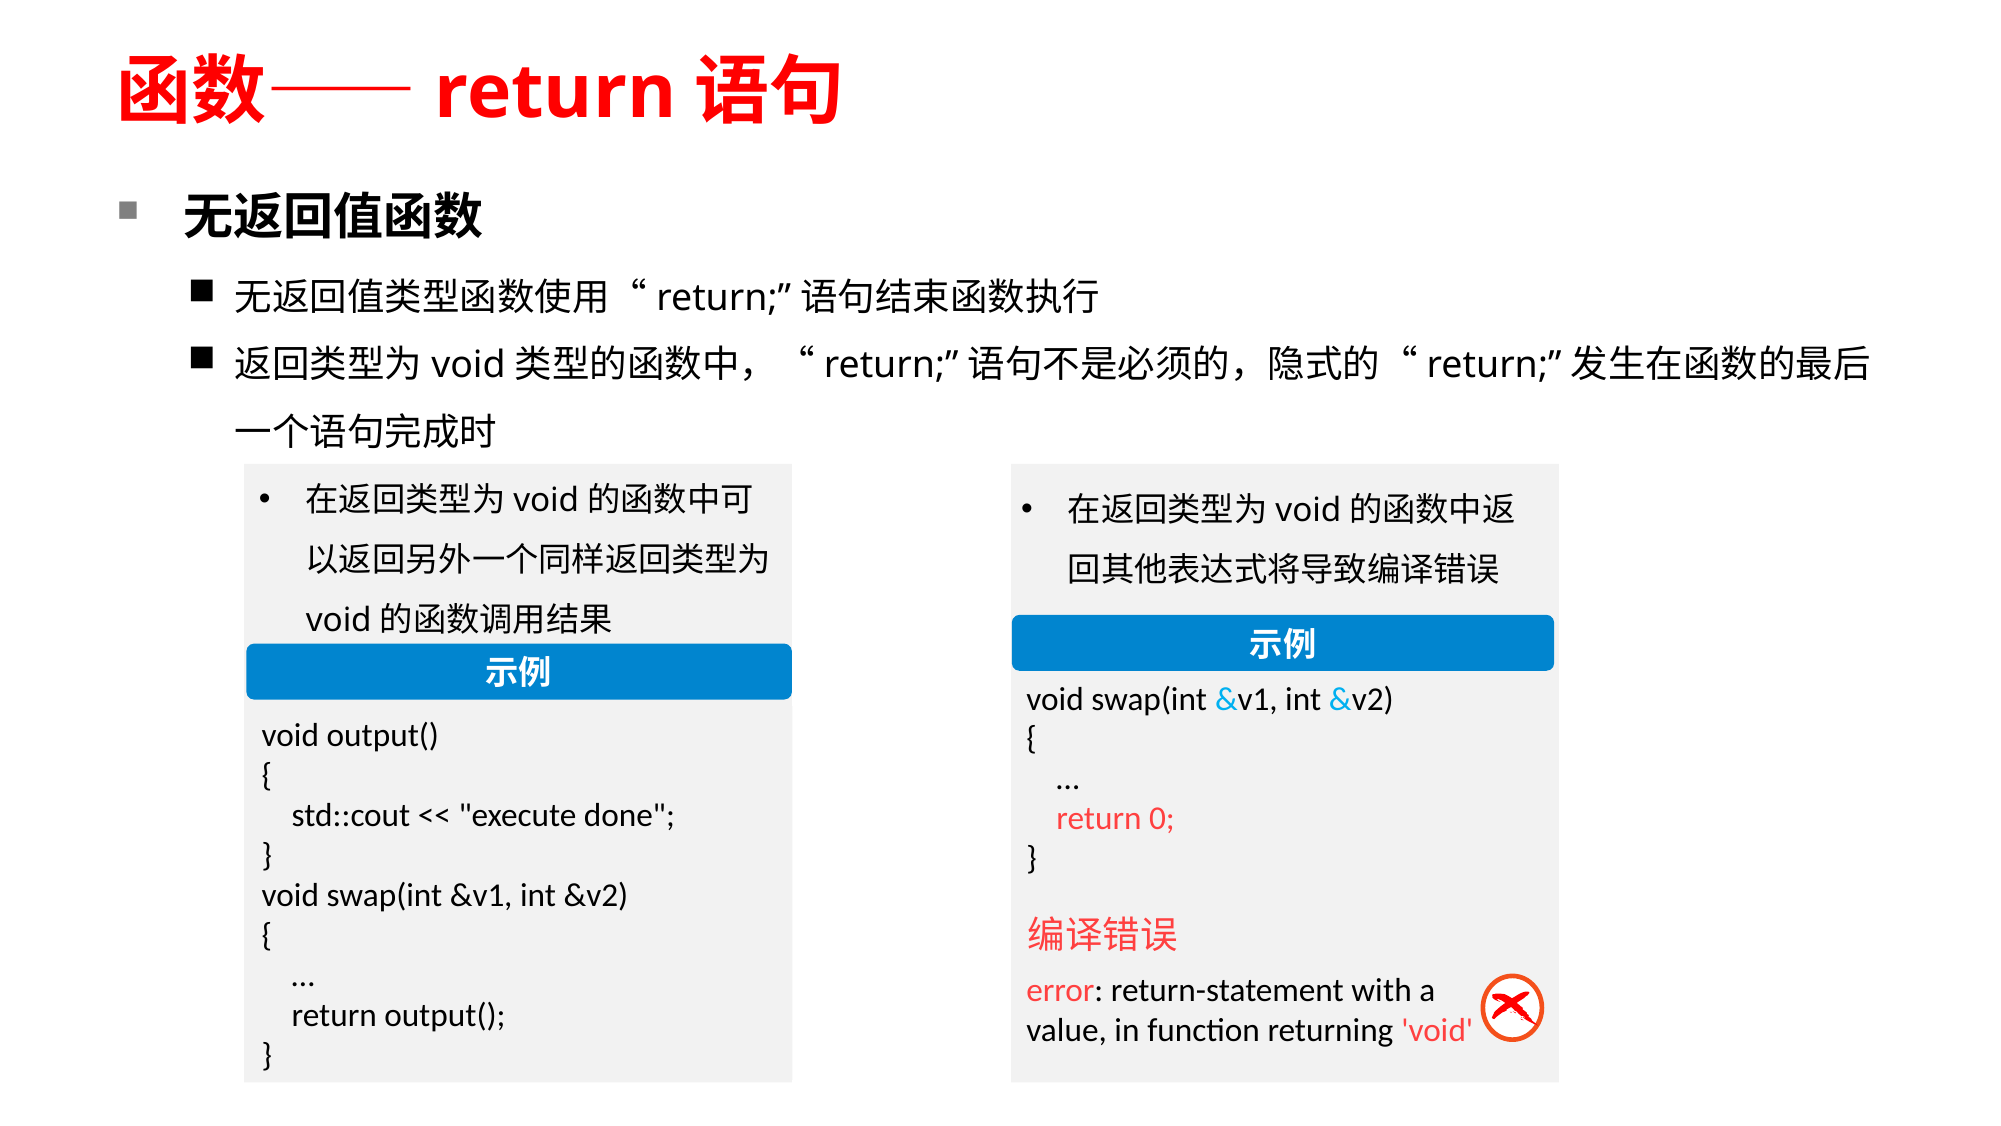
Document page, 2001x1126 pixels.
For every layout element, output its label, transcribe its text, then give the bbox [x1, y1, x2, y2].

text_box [243, 450, 793, 1083]
title 函数——return语句 [96, 42, 1916, 132]
list 无返回值函数 [96, 148, 1916, 256]
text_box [1005, 460, 1560, 1083]
text_box 无返回值类型函数使用“return;”语句结束函数执行 返回类型为void类型的函数中，“return;”语句不是必须的，隐式的“return;”发生在函数的最后一个语句完成时 [173, 243, 1887, 461]
